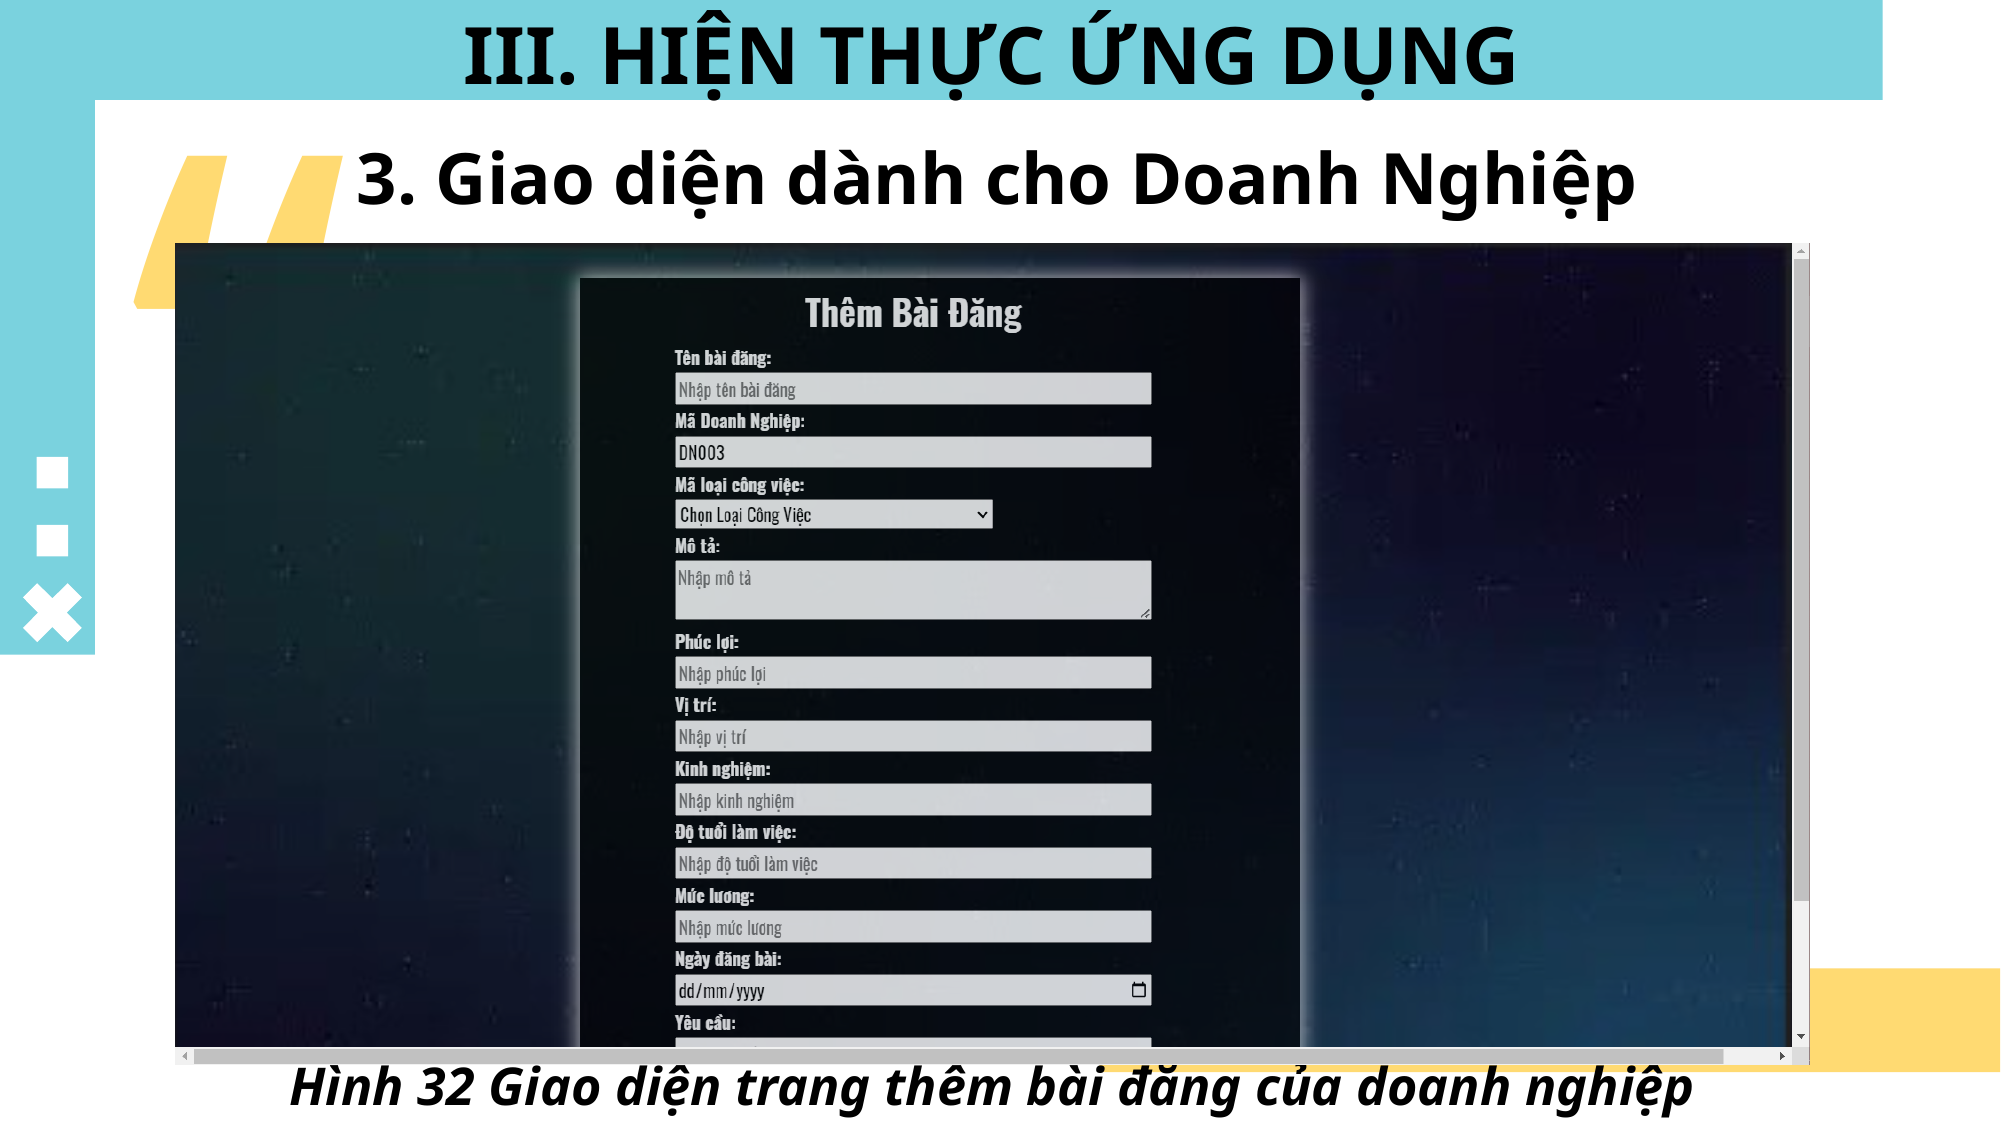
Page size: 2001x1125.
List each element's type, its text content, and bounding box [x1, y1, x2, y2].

title III. HIỆN THỰC ỨNG DỤNG [0, 14, 2000, 91]
text_box Hình 32 Giao diện trang thêm bài đăng của doanh nghiệp [44, 1046, 1941, 1124]
picture [174, 243, 1810, 1066]
text_box 3. Giao diện dành cho Doanh Nghiệp [341, 126, 1732, 227]
